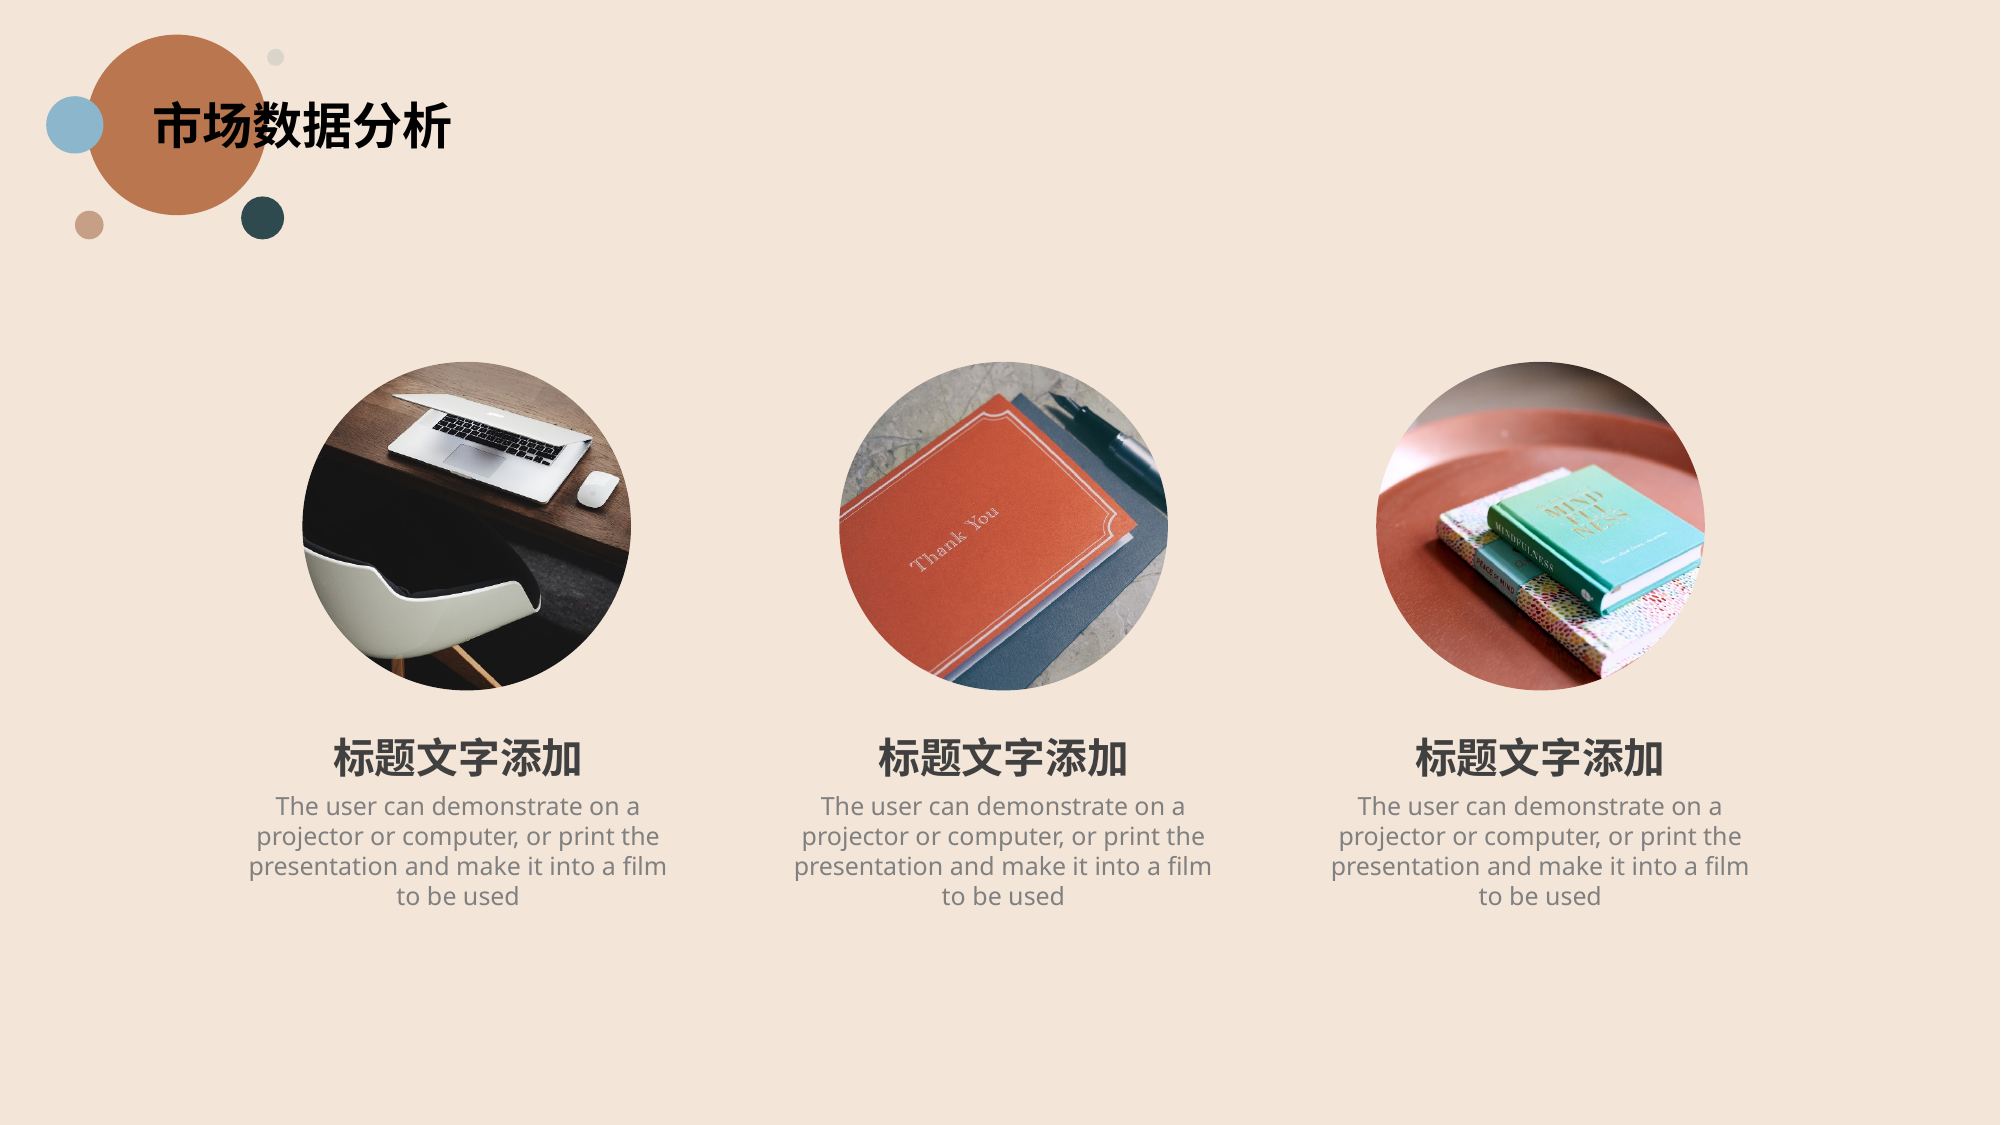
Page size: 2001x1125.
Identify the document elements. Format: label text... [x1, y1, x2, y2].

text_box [46, 34, 285, 240]
picture [839, 361, 1168, 691]
text_box 市场数据分析 [285, 86, 468, 162]
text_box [776, 724, 1231, 920]
picture [302, 361, 632, 691]
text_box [1313, 724, 1768, 920]
picture [1376, 361, 1705, 691]
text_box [230, 724, 686, 920]
